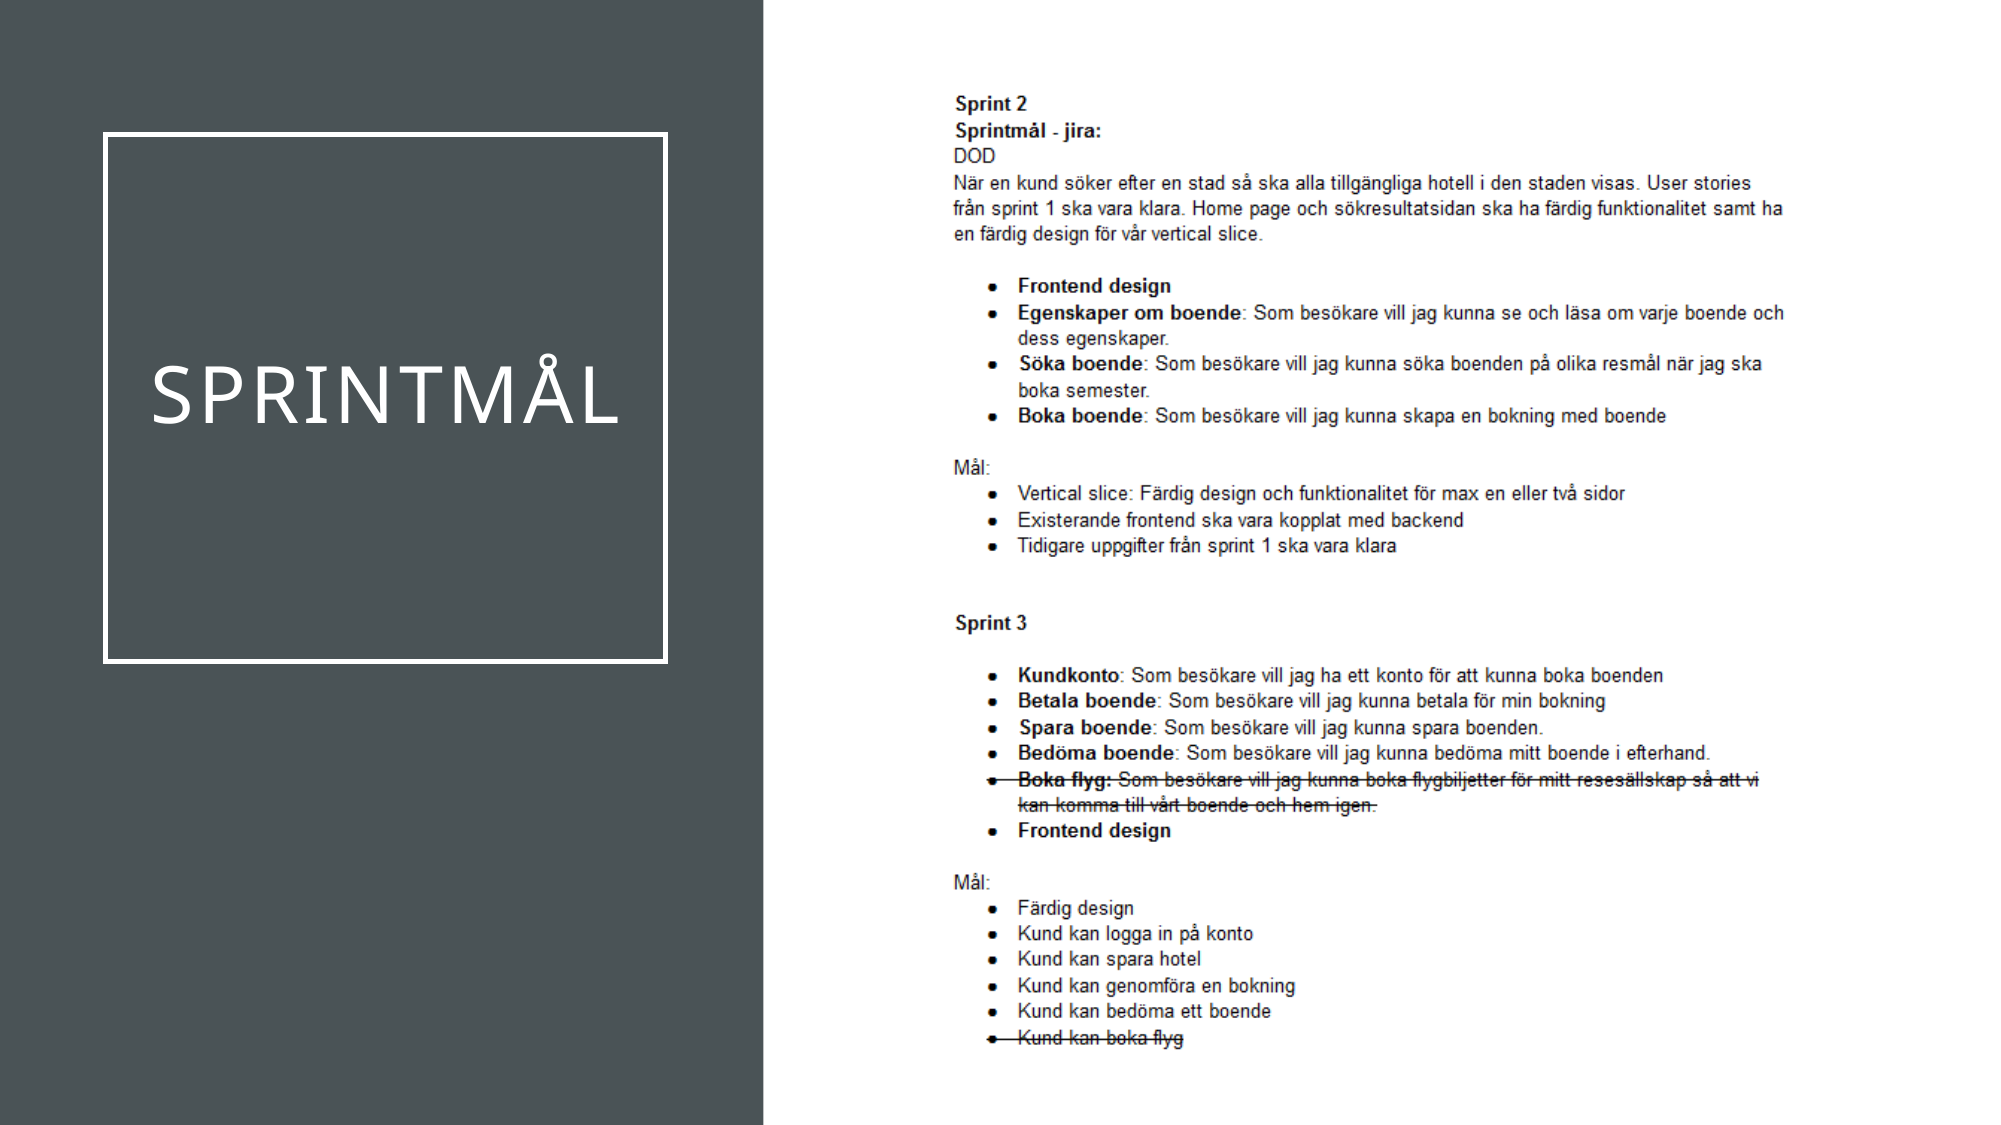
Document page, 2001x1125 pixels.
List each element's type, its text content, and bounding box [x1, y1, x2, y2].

text_box [764, 0, 2000, 1125]
title SprintMål [103, 132, 668, 664]
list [868, 0, 1883, 1112]
text_box [0, 0, 764, 1125]
